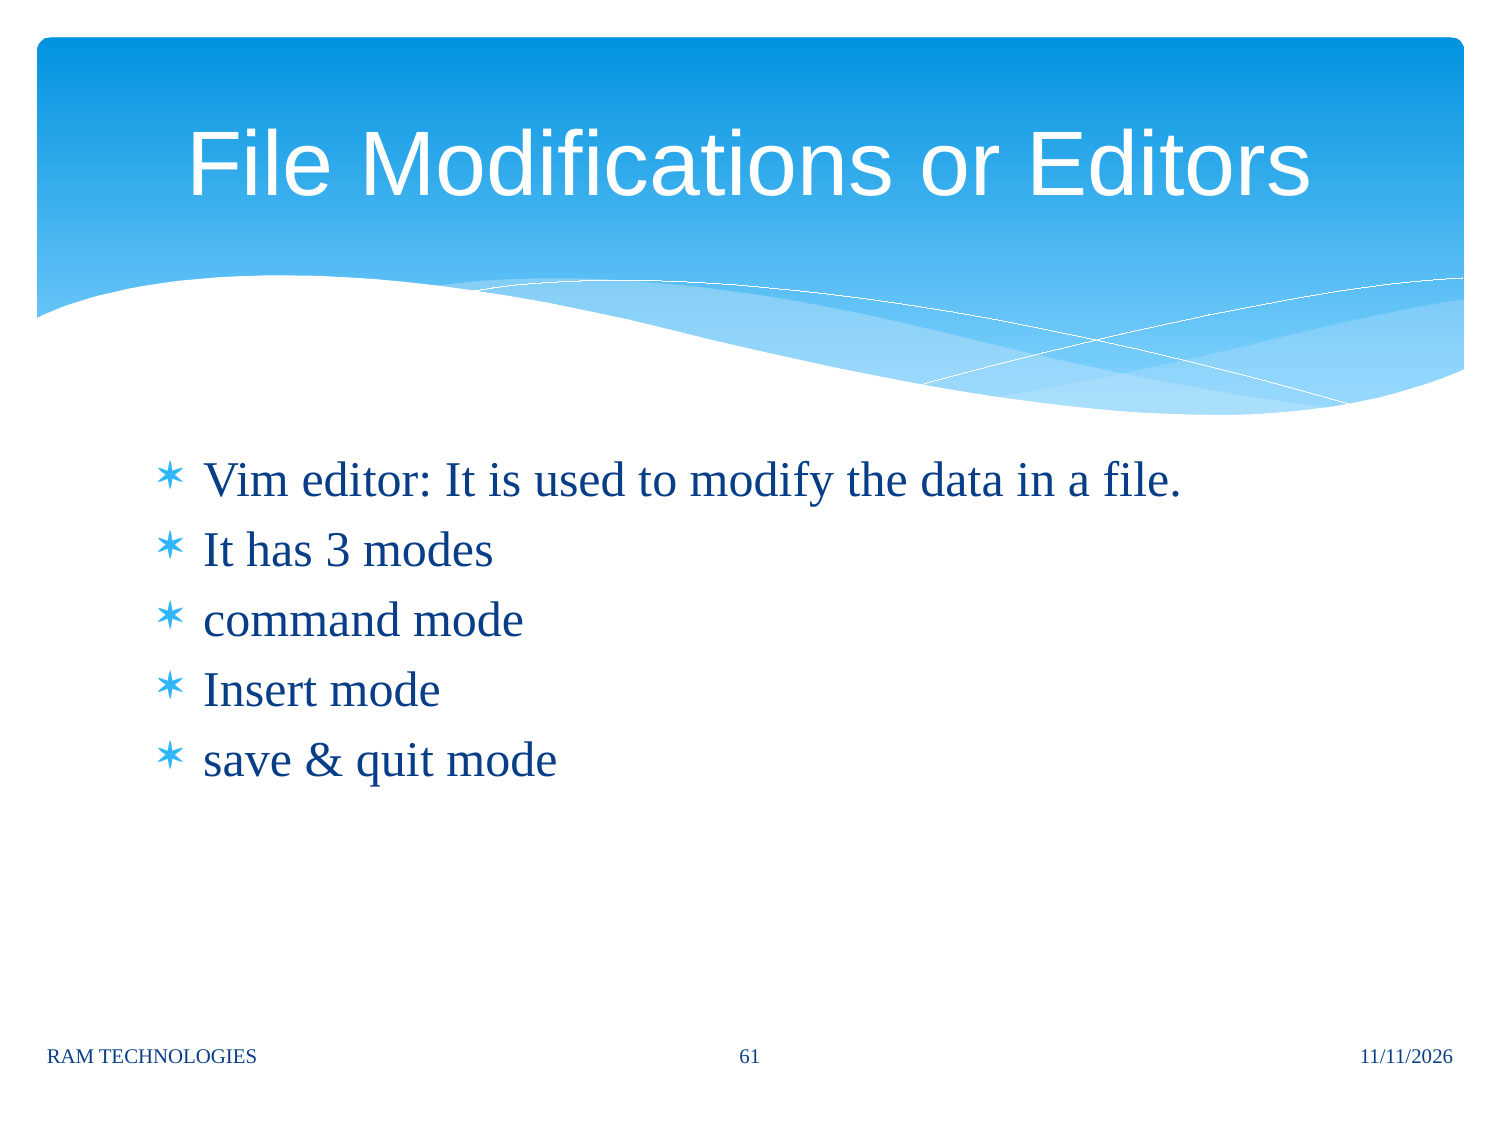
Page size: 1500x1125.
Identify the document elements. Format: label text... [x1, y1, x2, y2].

footer RAM TECHNOLOGIES [31, 1025, 653, 1086]
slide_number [847, 1025, 1469, 1086]
title File Modifications or Editors [75, 55, 1425, 261]
list Vim editor: It is used to modify the data in a file. It has 3 modes command mode Insert mode save & quit mode [143, 438, 1359, 1005]
slide_number 61 [654, 1025, 846, 1086]
